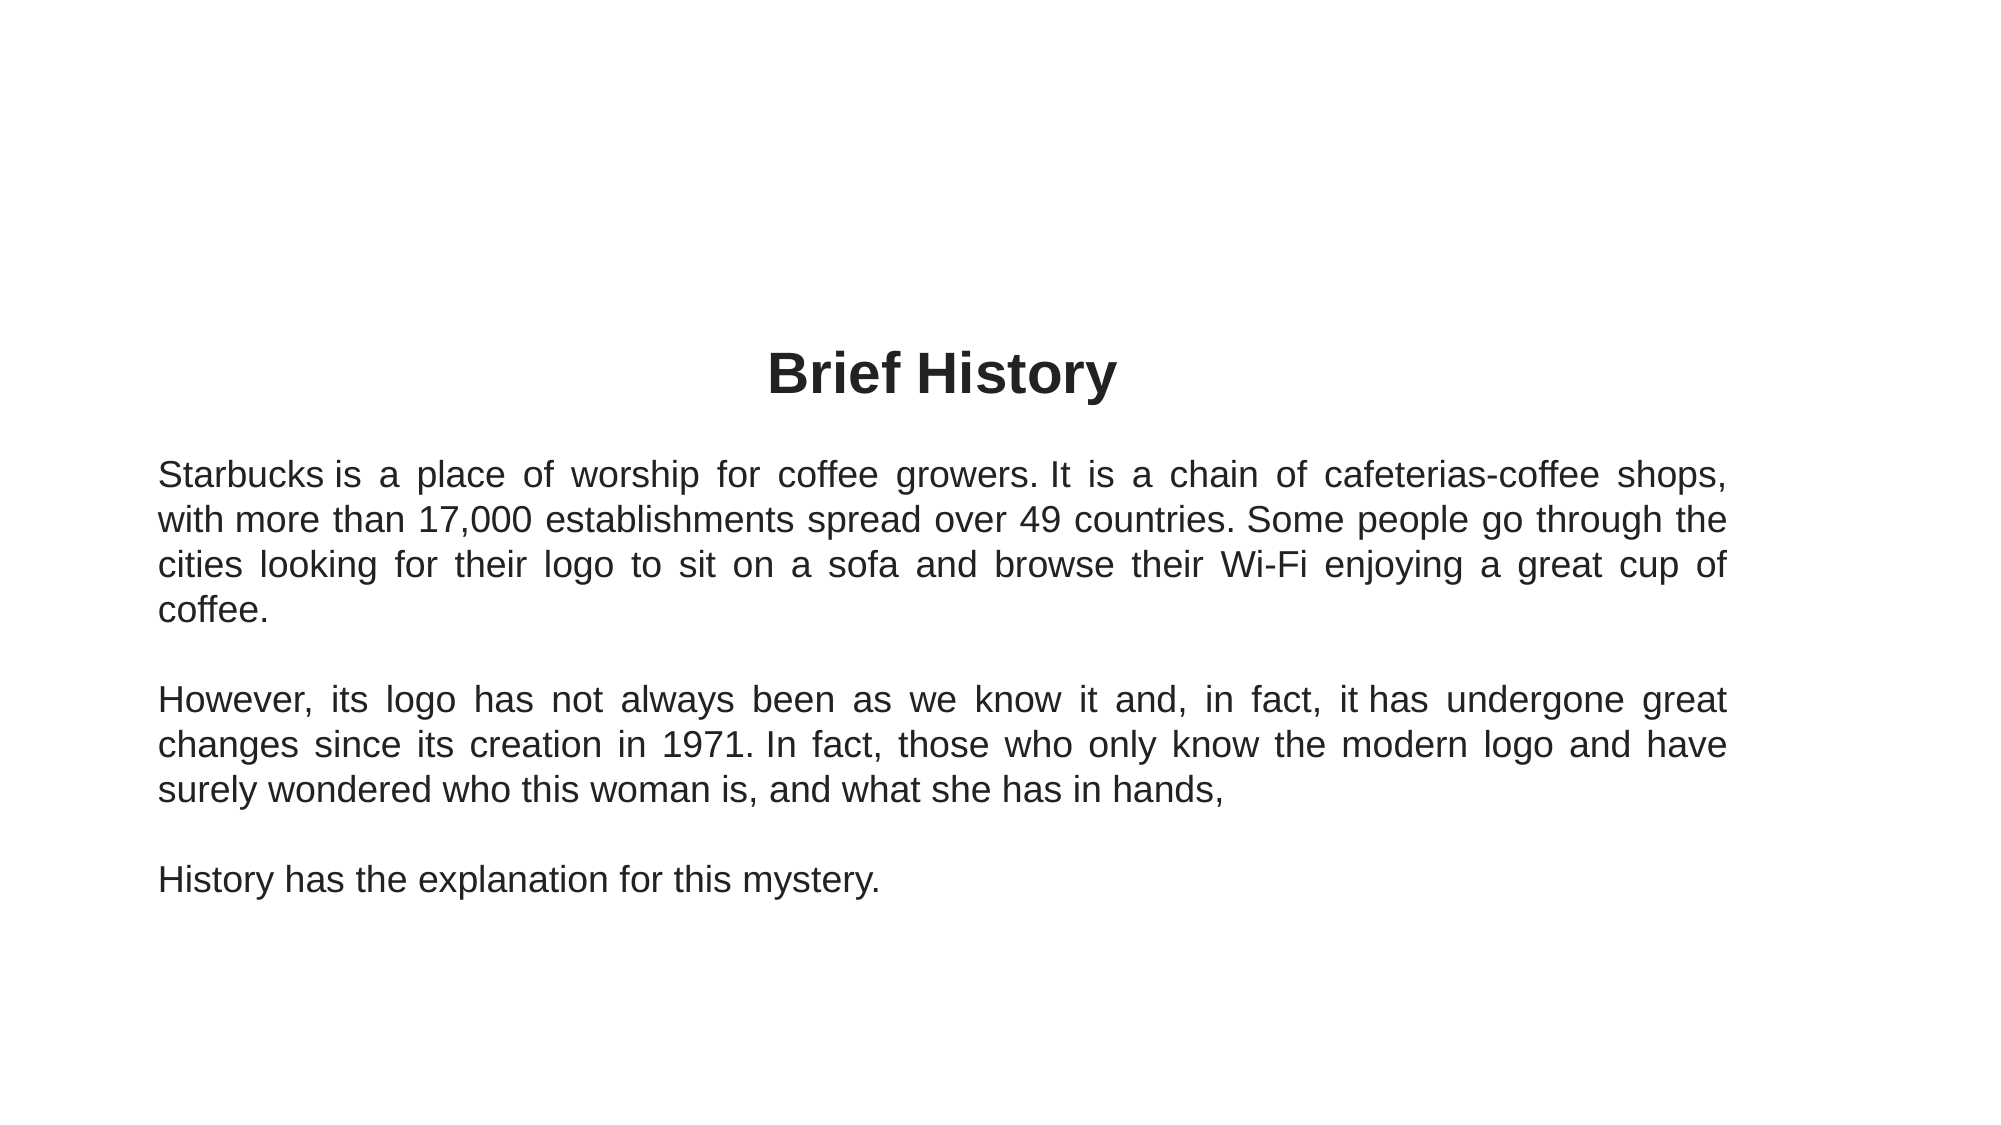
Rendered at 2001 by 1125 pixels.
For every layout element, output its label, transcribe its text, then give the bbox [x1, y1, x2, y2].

text_box Brief History Starbucks is a place of worship for coffee growers. It is a chain of cafeterias-coffee shops, with more than 17,000 establishments spread over 49 countries. Some people go through the cities looking for their logo to sit on a sofa and browse their Wi-Fi enjoying a great cup of coffee. However, its logo has not always been as we know it and, in fact, it has undergone great changes since its creation in 1971. In fact, those who only know the modern logo and have surely wondered who this woman is, and what she has in hands, History has the explanation for this mystery. [143, 327, 1743, 908]
